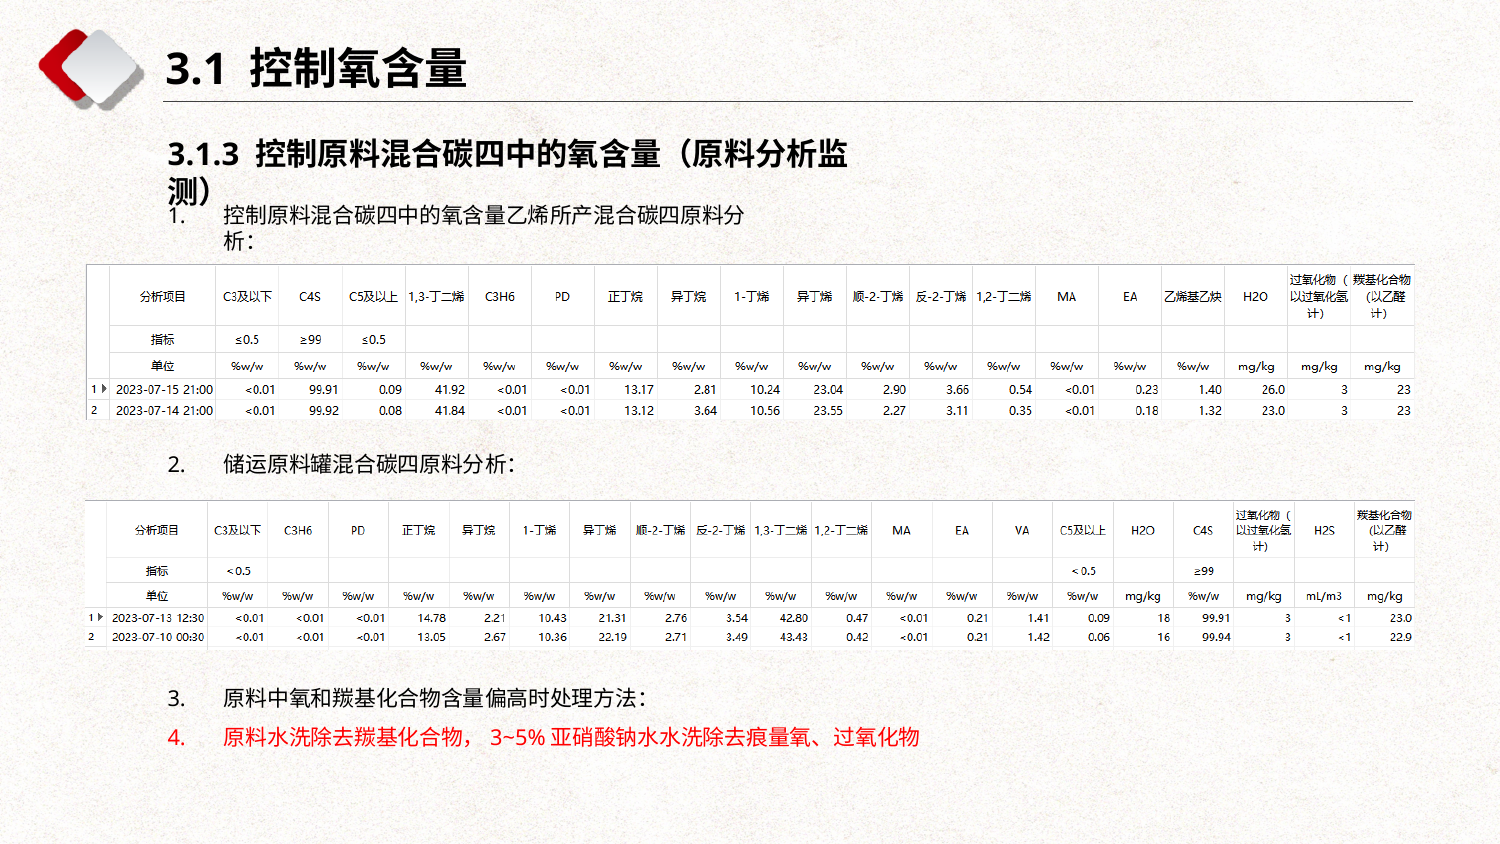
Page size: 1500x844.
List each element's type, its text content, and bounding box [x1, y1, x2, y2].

text_box 原料中氧和羰基化合物含量偏高时处理方法： 原料水洗除去羰基化合物，3~5%亚硝酸钠水水洗除去痕量氧、过氧化物 [152, 663, 1246, 757]
text_box 3.1 控制氧含量 [150, 33, 484, 102]
text_box 3.1.3 控制原料混合碳四中的氧含量（原料分析监测） [152, 127, 898, 217]
text_box 储运原料罐混合碳四原料分析： [152, 442, 559, 484]
picture [0, 0, 1500, 844]
text_box 控制原料混合碳四中的氧含量乙烯所产混合碳四原料分析： [152, 217, 778, 262]
